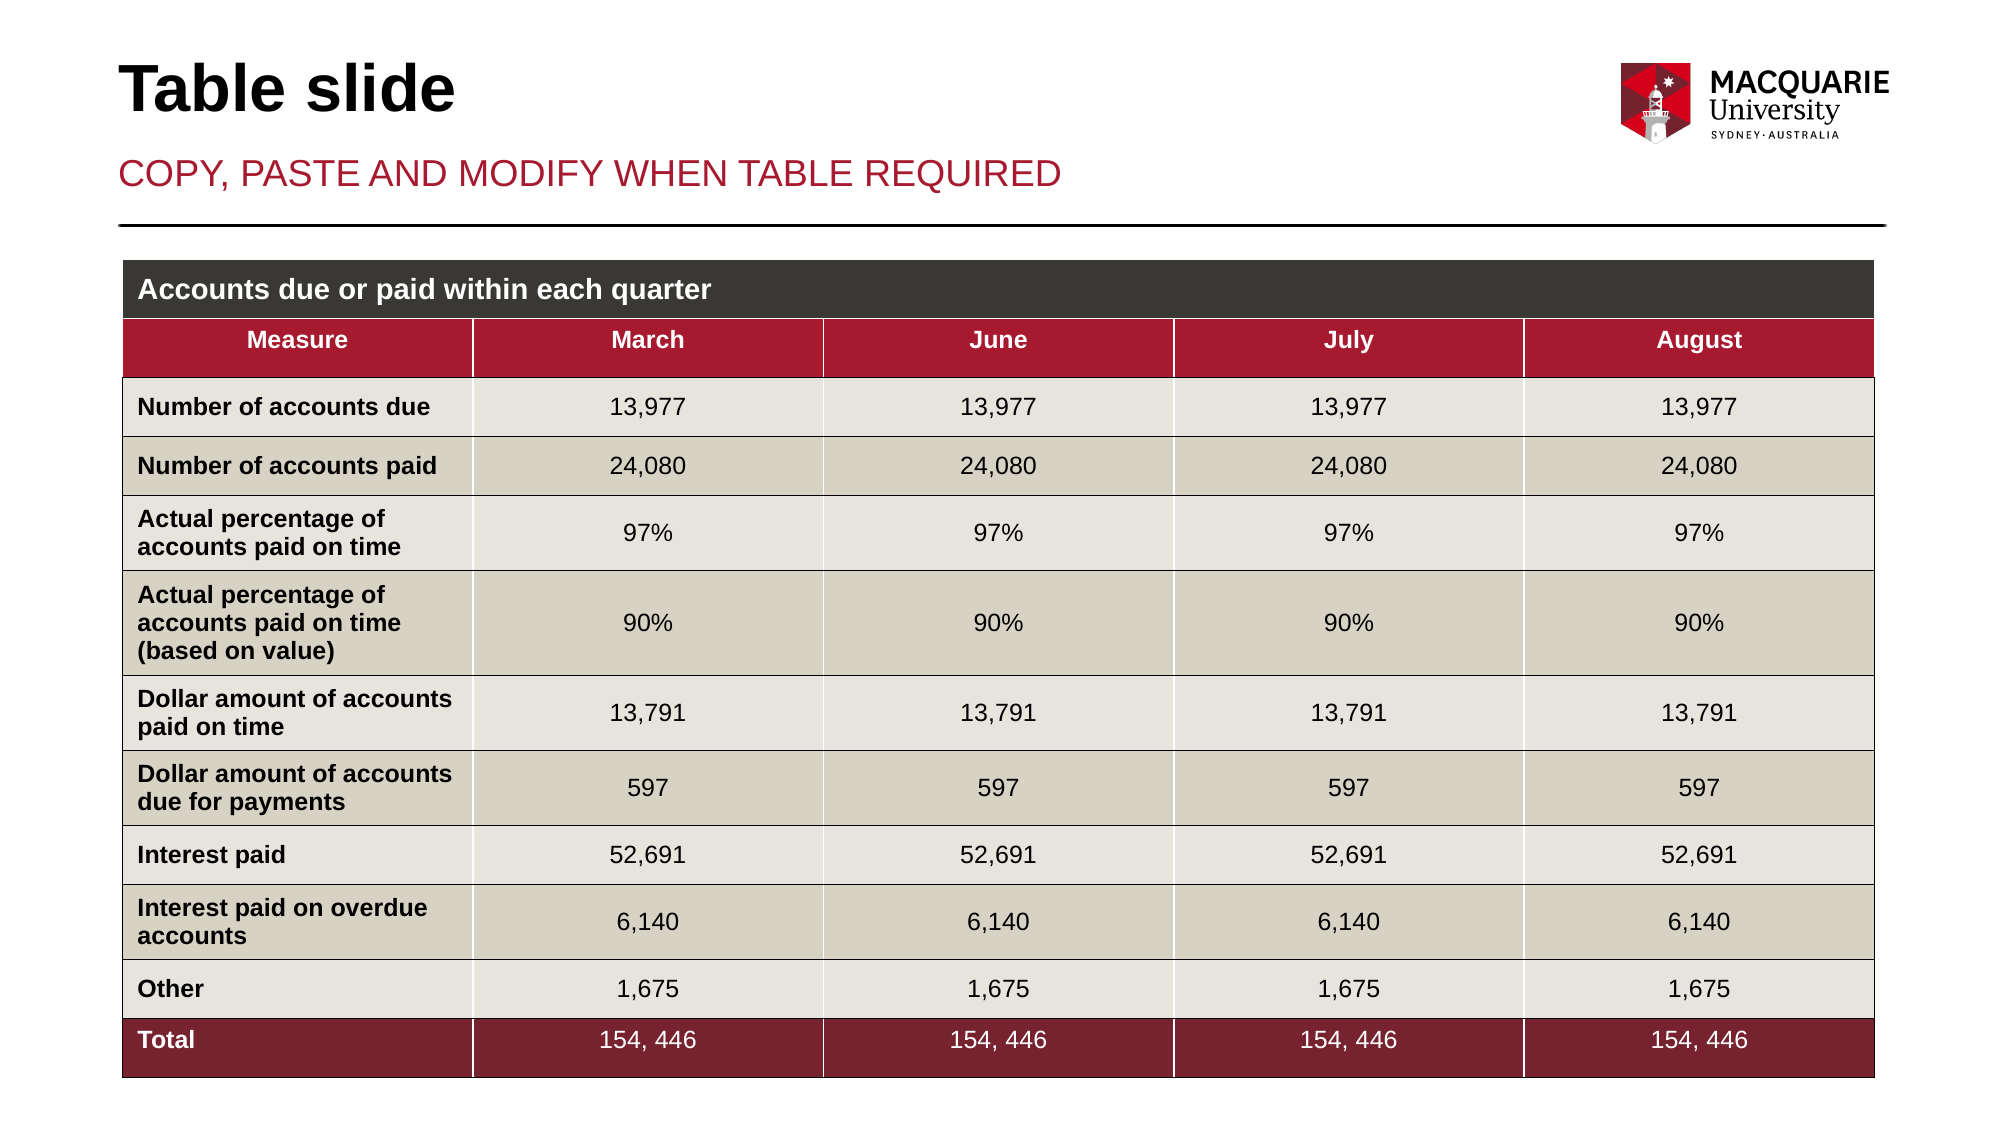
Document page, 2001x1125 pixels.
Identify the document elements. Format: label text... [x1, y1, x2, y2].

table_cell 13,791 [1525, 676, 1874, 750]
table_cell 6,140 [474, 885, 823, 959]
table_cell 90% [1525, 571, 1874, 675]
table_cell 6,140 [1525, 885, 1874, 959]
table_cell 52,691 [474, 826, 823, 884]
table_cell 13,791 [474, 676, 823, 750]
table_cell 97% [474, 496, 823, 570]
table_cell 597 [474, 751, 823, 825]
table_cell July [1175, 319, 1523, 377]
table_cell 97% [1525, 496, 1874, 570]
table_cell 13,791 [824, 676, 1173, 750]
table_cell 1,675 [1525, 960, 1874, 1018]
picture [1586, 35, 1922, 168]
table_cell 1,675 [824, 960, 1173, 1018]
table_cell 52,691 [1175, 826, 1523, 884]
table_cell August [1525, 319, 1874, 377]
table_cell 1,675 [474, 960, 823, 1018]
table_cell 24,080 [1175, 437, 1523, 495]
table_cell 52,691 [824, 826, 1173, 884]
table_cell 154, 446 [824, 1019, 1173, 1077]
table_cell 13,977 [1525, 378, 1874, 436]
table_cell 6,140 [1175, 885, 1523, 959]
table_cell 154, 446 [474, 1019, 823, 1077]
table_cell June [824, 319, 1173, 377]
table_cell Actual percentage of accounts paid on time (based on value) [123, 571, 472, 675]
table_cell 13,977 [474, 378, 823, 436]
table_header Accounts due or paid within each quarter [123, 260, 1874, 318]
table_cell Dollar amount of accounts paid on time [123, 676, 472, 750]
table_cell 24,080 [824, 437, 1173, 495]
table_cell 13,977 [1175, 378, 1523, 436]
table_cell Dollar amount of accounts due for payments [123, 751, 472, 825]
table_cell 90% [1175, 571, 1523, 675]
table_cell Other [123, 960, 472, 1018]
table_cell Number of accounts due [123, 378, 472, 436]
table_cell 90% [824, 571, 1173, 675]
table_cell March [474, 319, 823, 377]
table_cell 1,675 [1175, 960, 1523, 1018]
table_cell 97% [1175, 496, 1523, 570]
text_box [88, 1046, 1941, 1107]
table_cell 24,080 [474, 437, 823, 495]
table_cell 24,080 [1525, 437, 1874, 495]
table_cell Actual percentage of accounts paid on time [123, 496, 472, 570]
title Table slide [118, 45, 1506, 149]
table_cell 90% [474, 571, 823, 675]
table_cell 6,140 [824, 885, 1173, 959]
table_cell Total [123, 1019, 472, 1077]
list COPY, PASTE AND MODIFY WHEN TABLE REQUIRED [118, 149, 1520, 222]
table_cell 597 [1525, 751, 1874, 825]
table_cell 597 [824, 751, 1173, 825]
table_cell Interest paid [123, 826, 472, 884]
table_cell 52,691 [1525, 826, 1874, 884]
table_cell 597 [1175, 751, 1523, 825]
table_cell Interest paid on overdue accounts [123, 885, 472, 959]
table_cell Measure [123, 319, 472, 377]
table_cell 154, 446 [1525, 1019, 1874, 1077]
table_cell Number of accounts paid [123, 437, 472, 495]
table_cell 13,977 [824, 378, 1173, 436]
table_cell 13,791 [1175, 676, 1523, 750]
table_cell 154, 446 [1175, 1019, 1523, 1077]
table_cell 97% [824, 496, 1173, 570]
